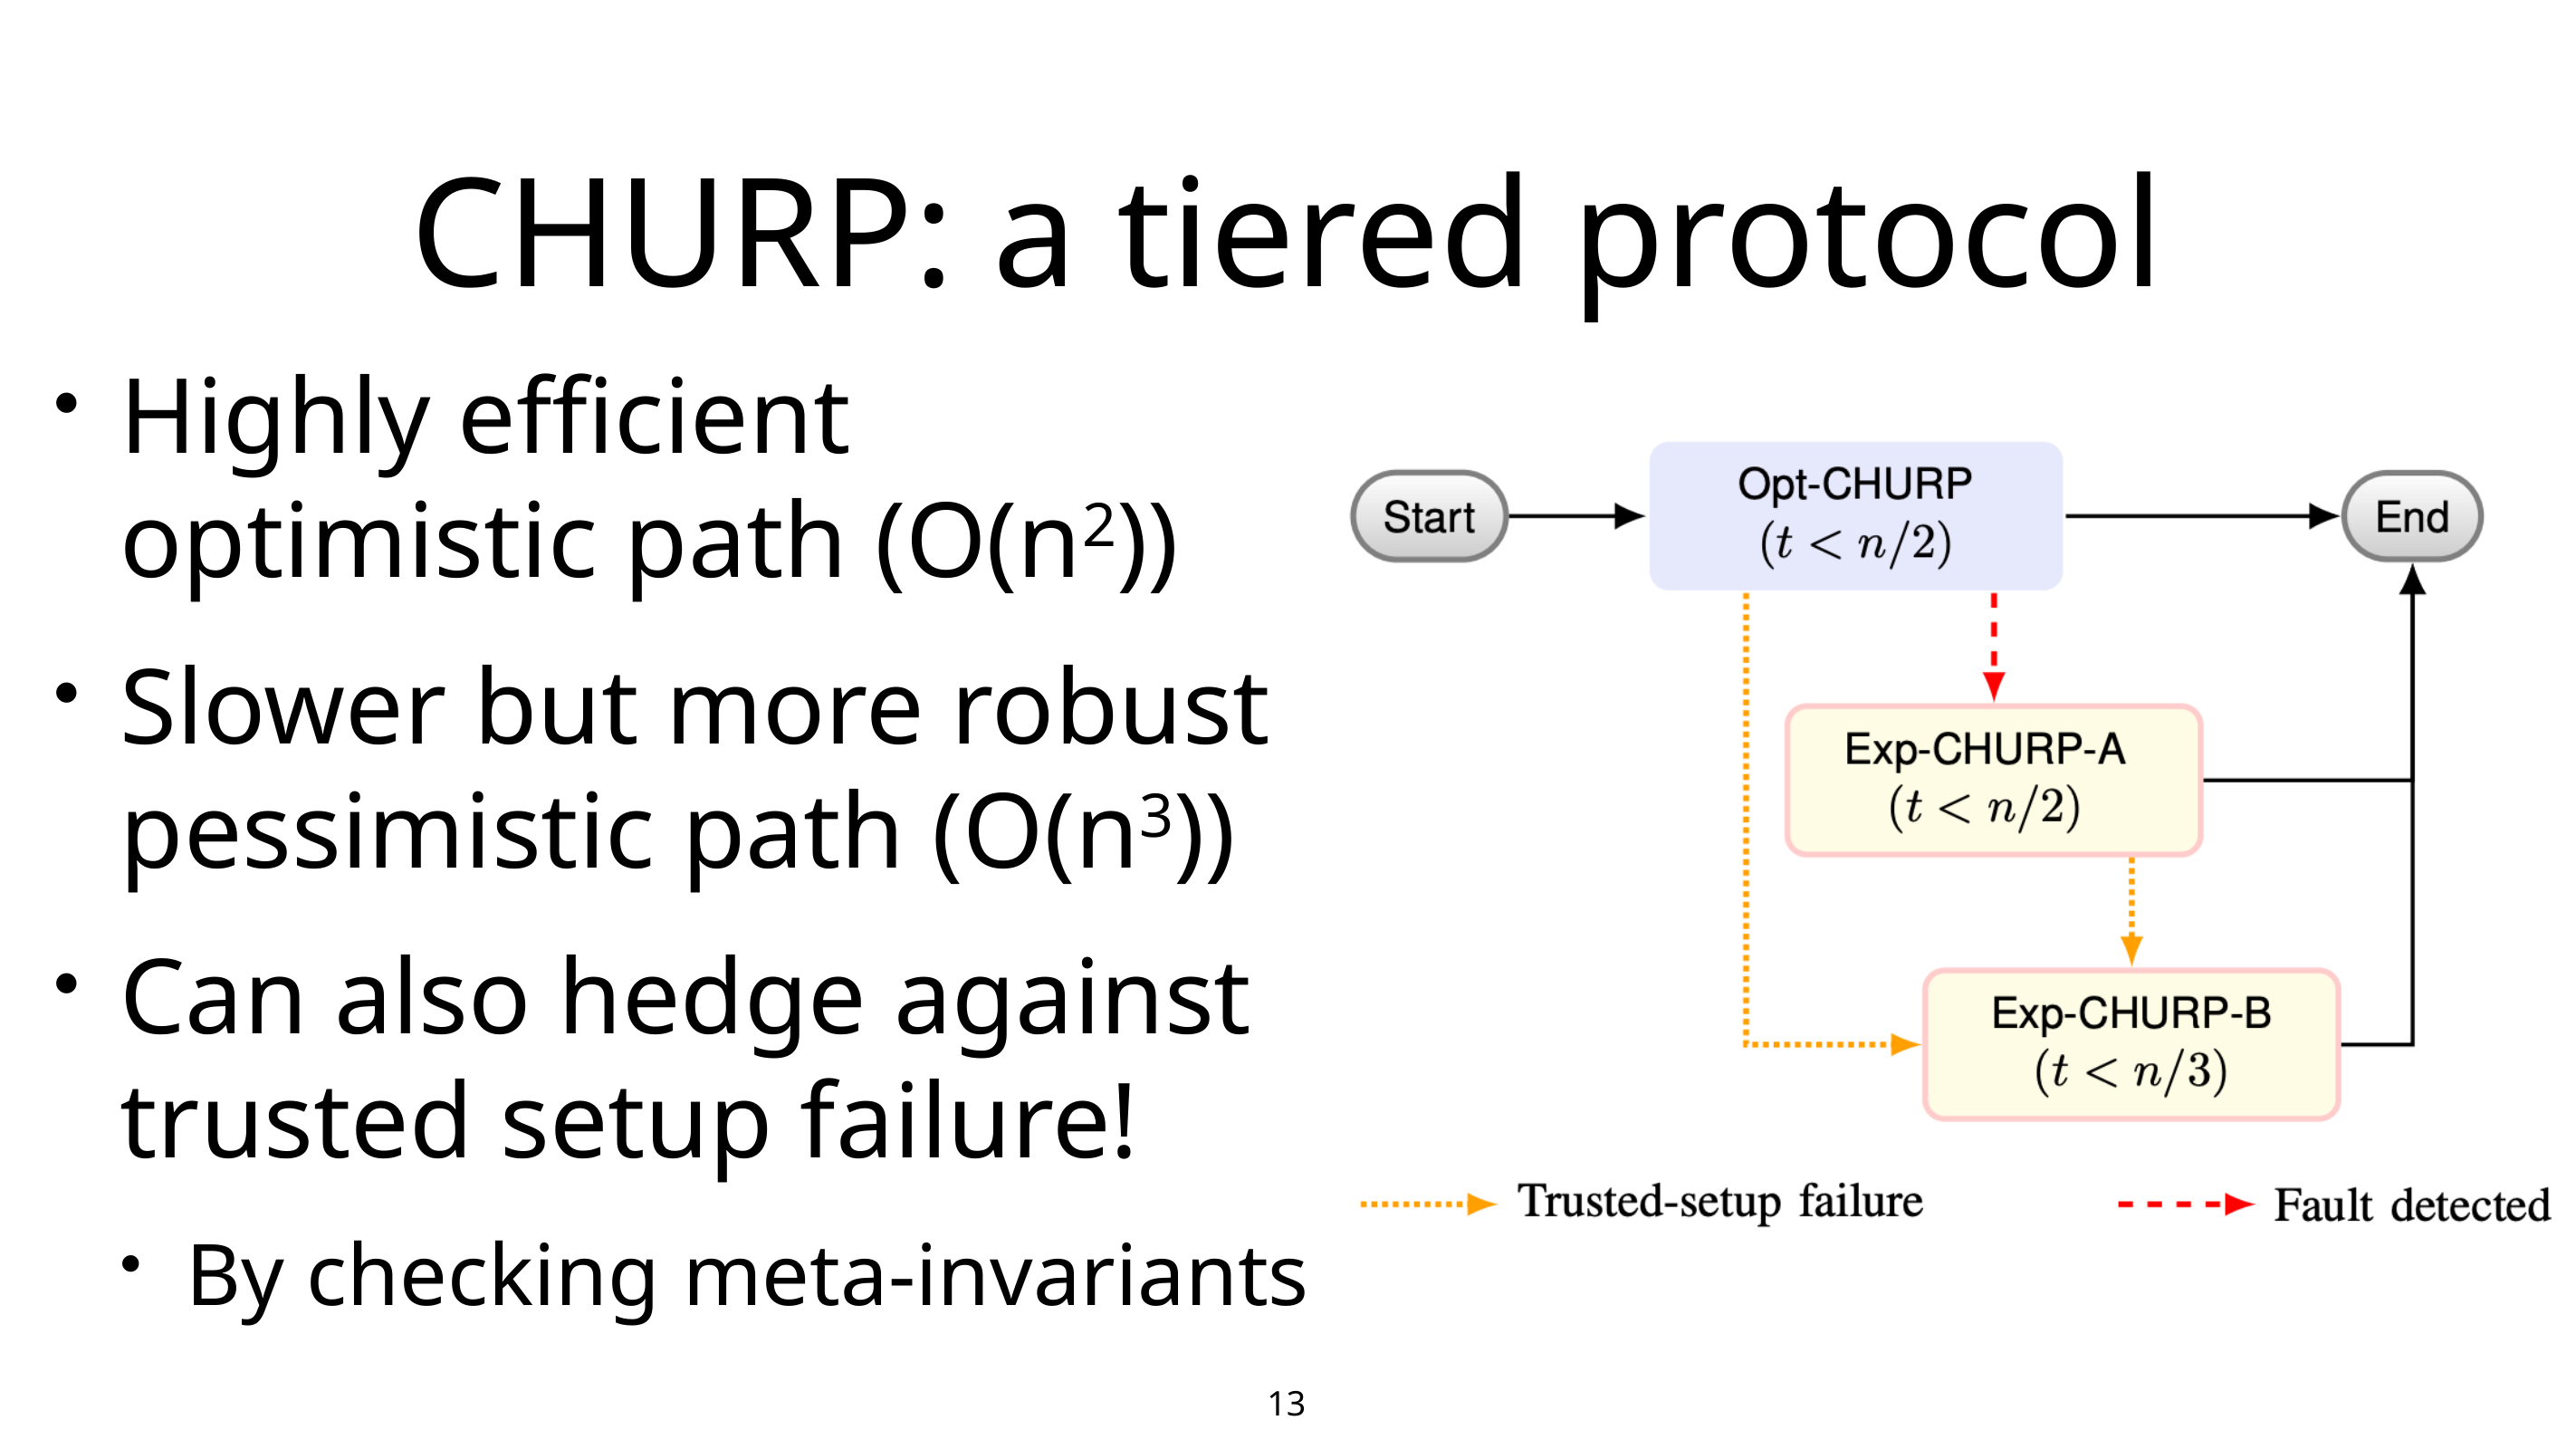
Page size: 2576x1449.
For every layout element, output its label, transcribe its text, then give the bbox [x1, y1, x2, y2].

picture [1317, 431, 2576, 1277]
slide_number 13 [1255, 1374, 1318, 1432]
list Highly efficient optimistic path (O(n2)) Slower but more robust pessimistic path (O(n3)) Can also hedge against trusted setup failure! By checking meta-invariants [45, 341, 1360, 1367]
title CHURP: a tiered protocol [187, 65, 2388, 388]
